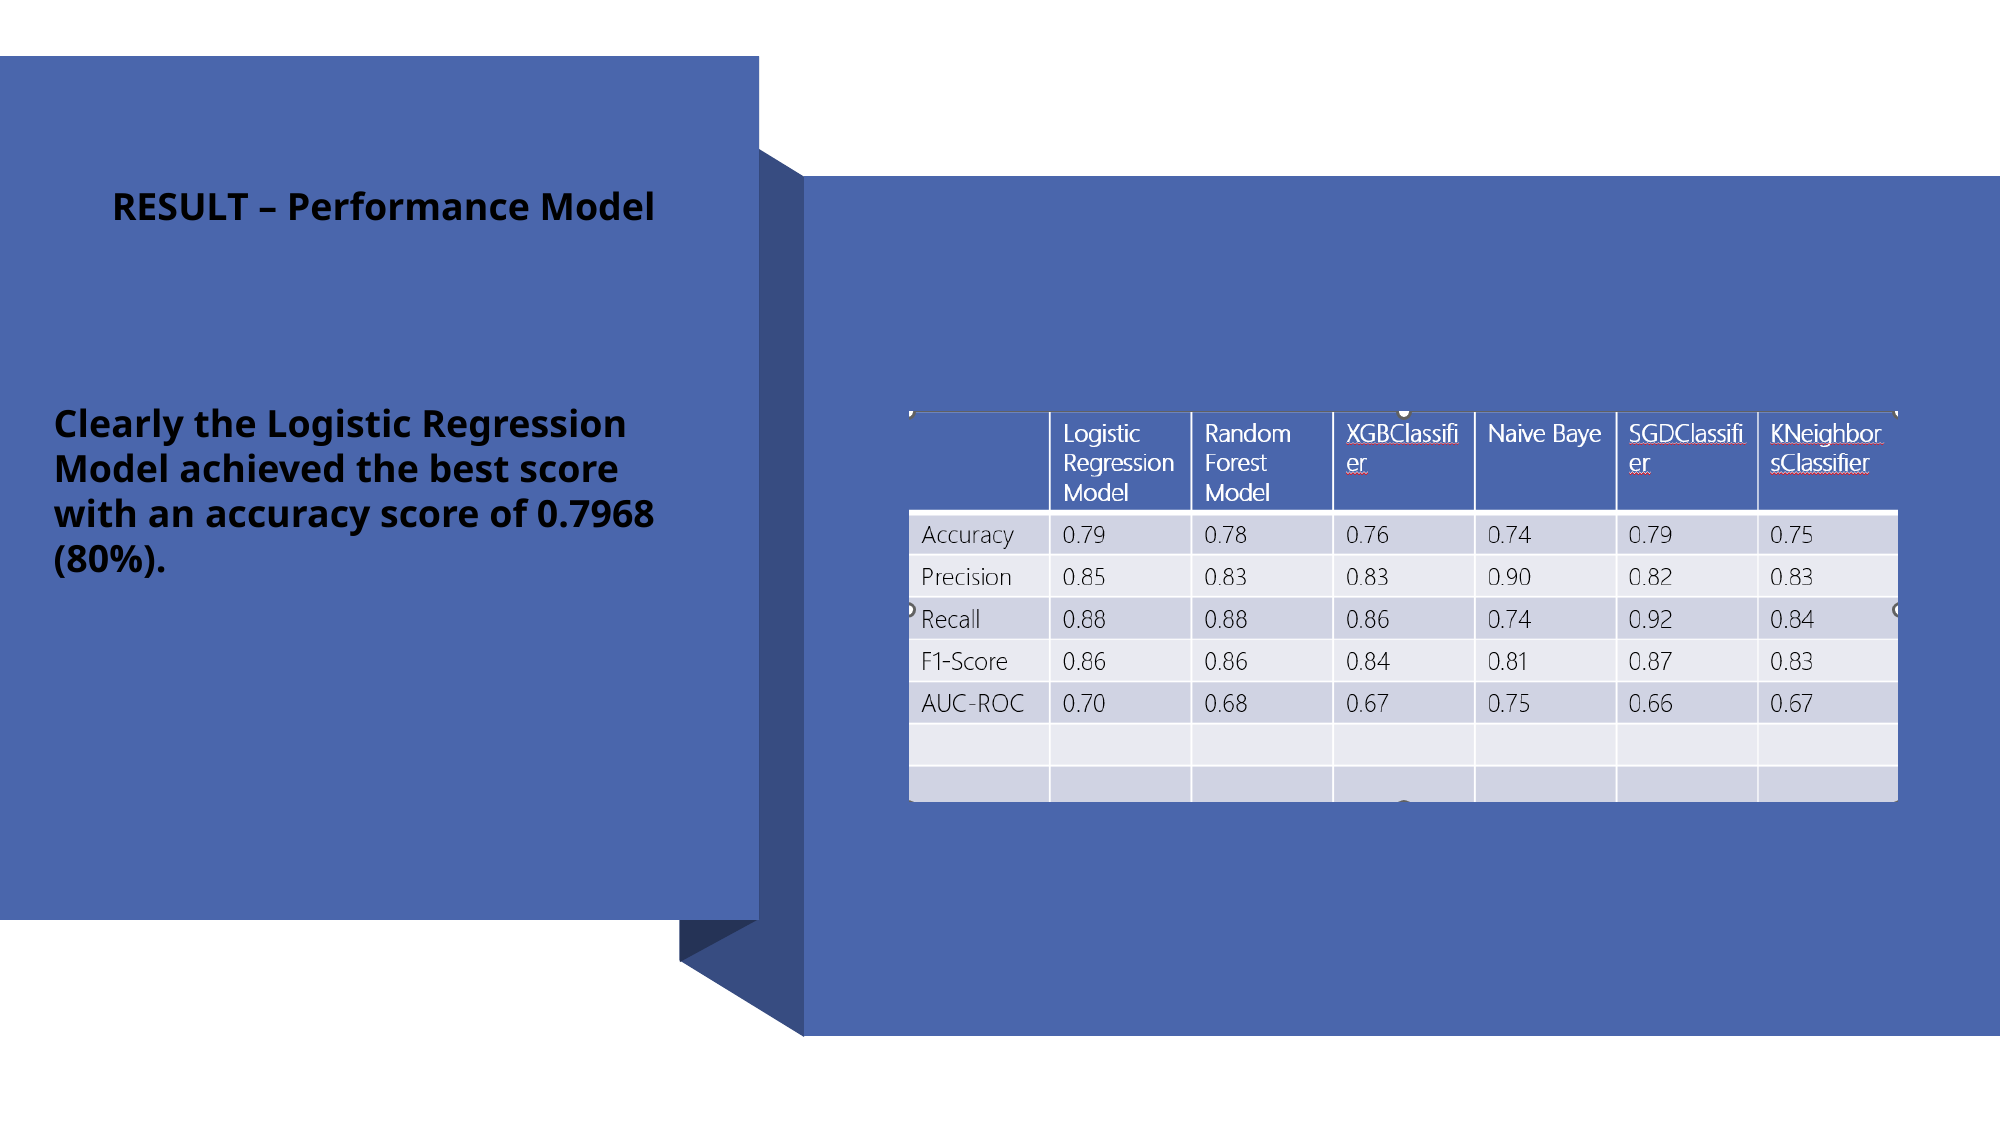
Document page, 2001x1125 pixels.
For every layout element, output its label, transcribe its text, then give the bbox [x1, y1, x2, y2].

text_box [679, 921, 756, 963]
text_box [0, 0, 2000, 175]
text_box [0, 921, 2000, 1125]
text_box [682, 149, 803, 1037]
text_box [803, 175, 2000, 1037]
text_box RESULT – Performance Model [97, 175, 740, 236]
text_box [0, 55, 760, 921]
picture [909, 411, 1898, 802]
text_box Clearly the Logistic Regression Model achieved the best score with an accuracy score of 0.7968 (80%). [38, 392, 720, 588]
